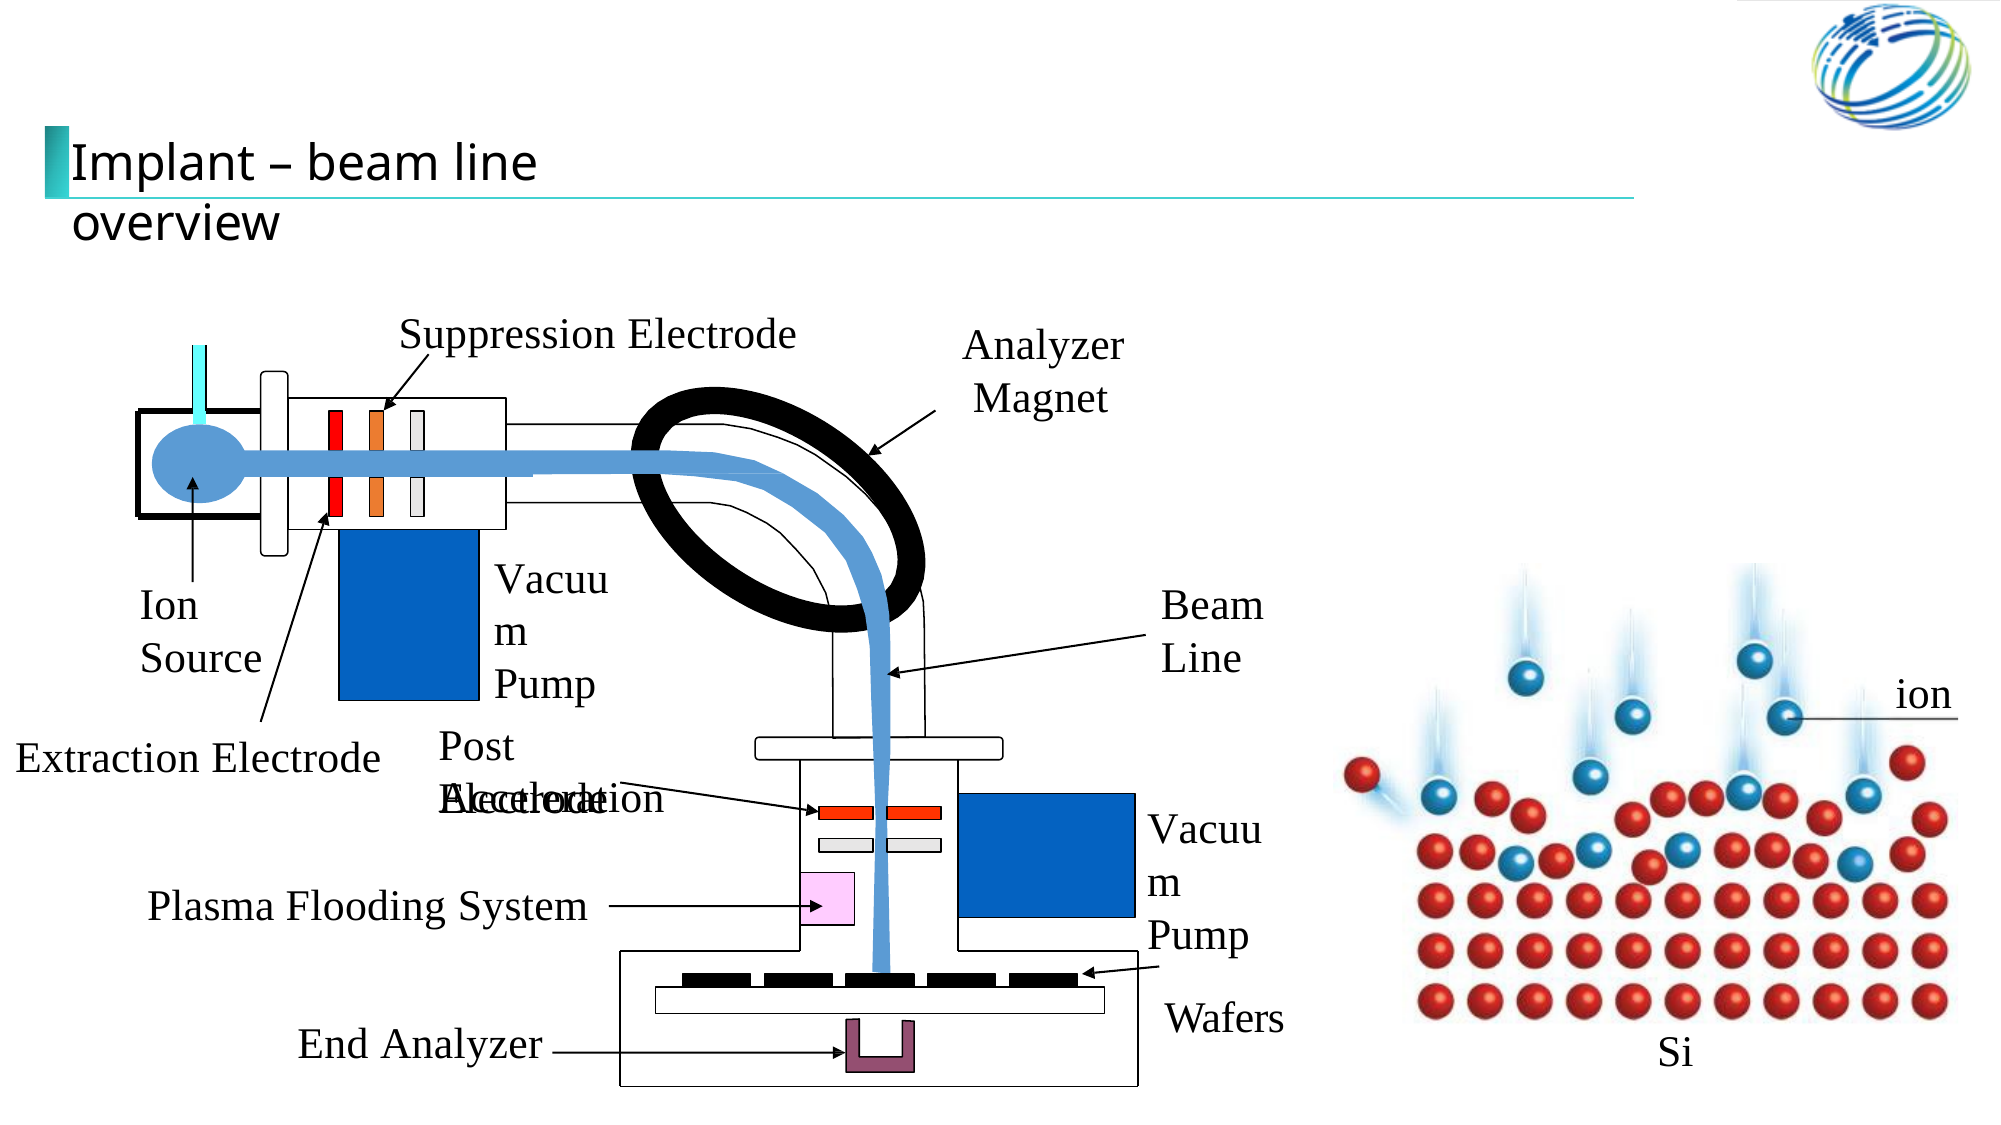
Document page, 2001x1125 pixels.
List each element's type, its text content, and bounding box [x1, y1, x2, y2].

picture [1737, 0, 2000, 151]
text_box [323, 477, 506, 530]
text_box [755, 737, 873, 760]
text_box [259, 512, 330, 723]
text_box [867, 409, 937, 456]
text_box [801, 899, 823, 913]
text_box [801, 803, 819, 817]
text_box [1009, 973, 1078, 987]
text_box [328, 477, 343, 517]
text_box [887, 806, 942, 820]
text_box [288, 477, 328, 530]
text_box [410, 410, 424, 450]
text_box Extraction Electrode [12, 726, 384, 782]
text_box Plasma Flooding System [144, 873, 592, 929]
text_box [384, 397, 506, 450]
text_box [846, 973, 915, 987]
text_box [818, 806, 874, 820]
text_box [260, 371, 288, 450]
text_box [927, 973, 996, 987]
text_box [764, 973, 833, 987]
text_box Si [1655, 1019, 1697, 1075]
text_box [846, 1018, 915, 1073]
text_box [260, 477, 288, 556]
text_box Analyzer Magnet [959, 313, 1128, 422]
text_box [369, 477, 384, 517]
text_box [887, 633, 1146, 679]
text_box Vacuum Pump [491, 546, 642, 708]
text_box [505, 474, 872, 739]
text_box Beam Line [1158, 573, 1267, 682]
text_box [642, 503, 832, 632]
text_box [639, 387, 925, 587]
text_box [383, 358, 427, 411]
text_box [801, 872, 855, 926]
text_box [655, 986, 1105, 1014]
text_box [818, 838, 874, 852]
text_box [671, 503, 828, 606]
text_box [682, 973, 751, 987]
text_box [369, 410, 384, 450]
text_box [1082, 966, 1138, 979]
text_box Post Acceleration [436, 713, 753, 822]
text_box [1333, 563, 1959, 1025]
text_box [44, 126, 70, 198]
text_box [891, 670, 926, 738]
text_box [891, 737, 1003, 760]
text_box [505, 424, 925, 671]
text_box ion [1893, 661, 1955, 717]
text_box [328, 410, 343, 450]
text_box [621, 1046, 846, 1059]
title Implant – beam line overview [70, 128, 740, 197]
text_box Vacuum Pump Wafers [1145, 797, 1296, 1041]
text_box [531, 450, 891, 973]
text_box [675, 413, 883, 513]
text_box [151, 424, 245, 504]
text_box Ion Source [137, 573, 266, 682]
text_box [288, 397, 386, 450]
text_box Suppression Electrode [396, 301, 799, 358]
text_box [219, 450, 533, 477]
text_box [338, 529, 479, 701]
text_box [410, 477, 424, 517]
title Implant – beam line overview [69, 198, 740, 319]
text_box Electrode [436, 767, 611, 823]
text_box [186, 476, 199, 573]
text_box End Analyzer [295, 1011, 543, 1068]
text_box [958, 793, 1136, 918]
text_box [753, 800, 800, 811]
text_box [887, 838, 942, 852]
